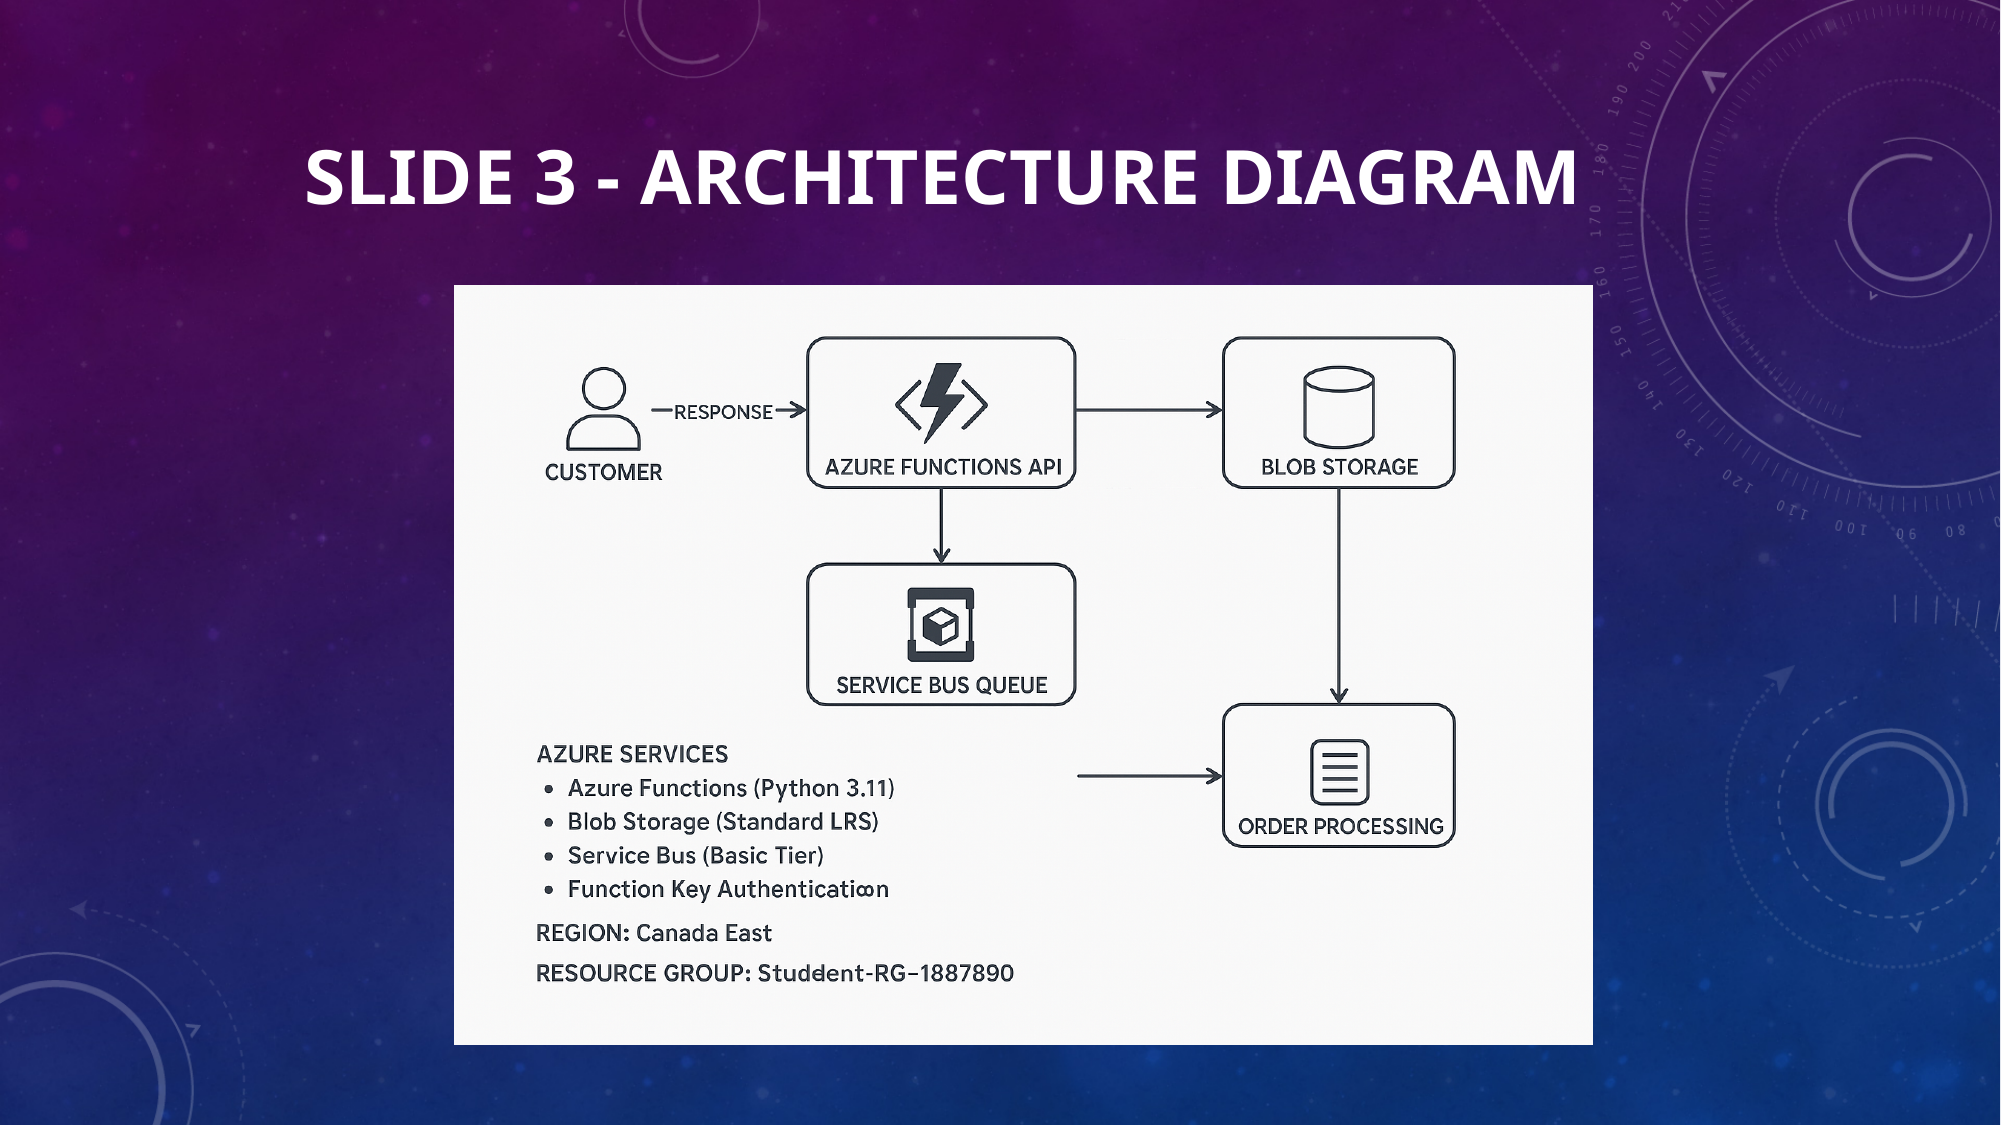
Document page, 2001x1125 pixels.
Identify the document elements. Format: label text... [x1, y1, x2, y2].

picture [0, 0, 2001, 1125]
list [454, 285, 1593, 1045]
title Slide 3 - ARCHITECTURE DIAGRAM [112, 99, 1775, 339]
